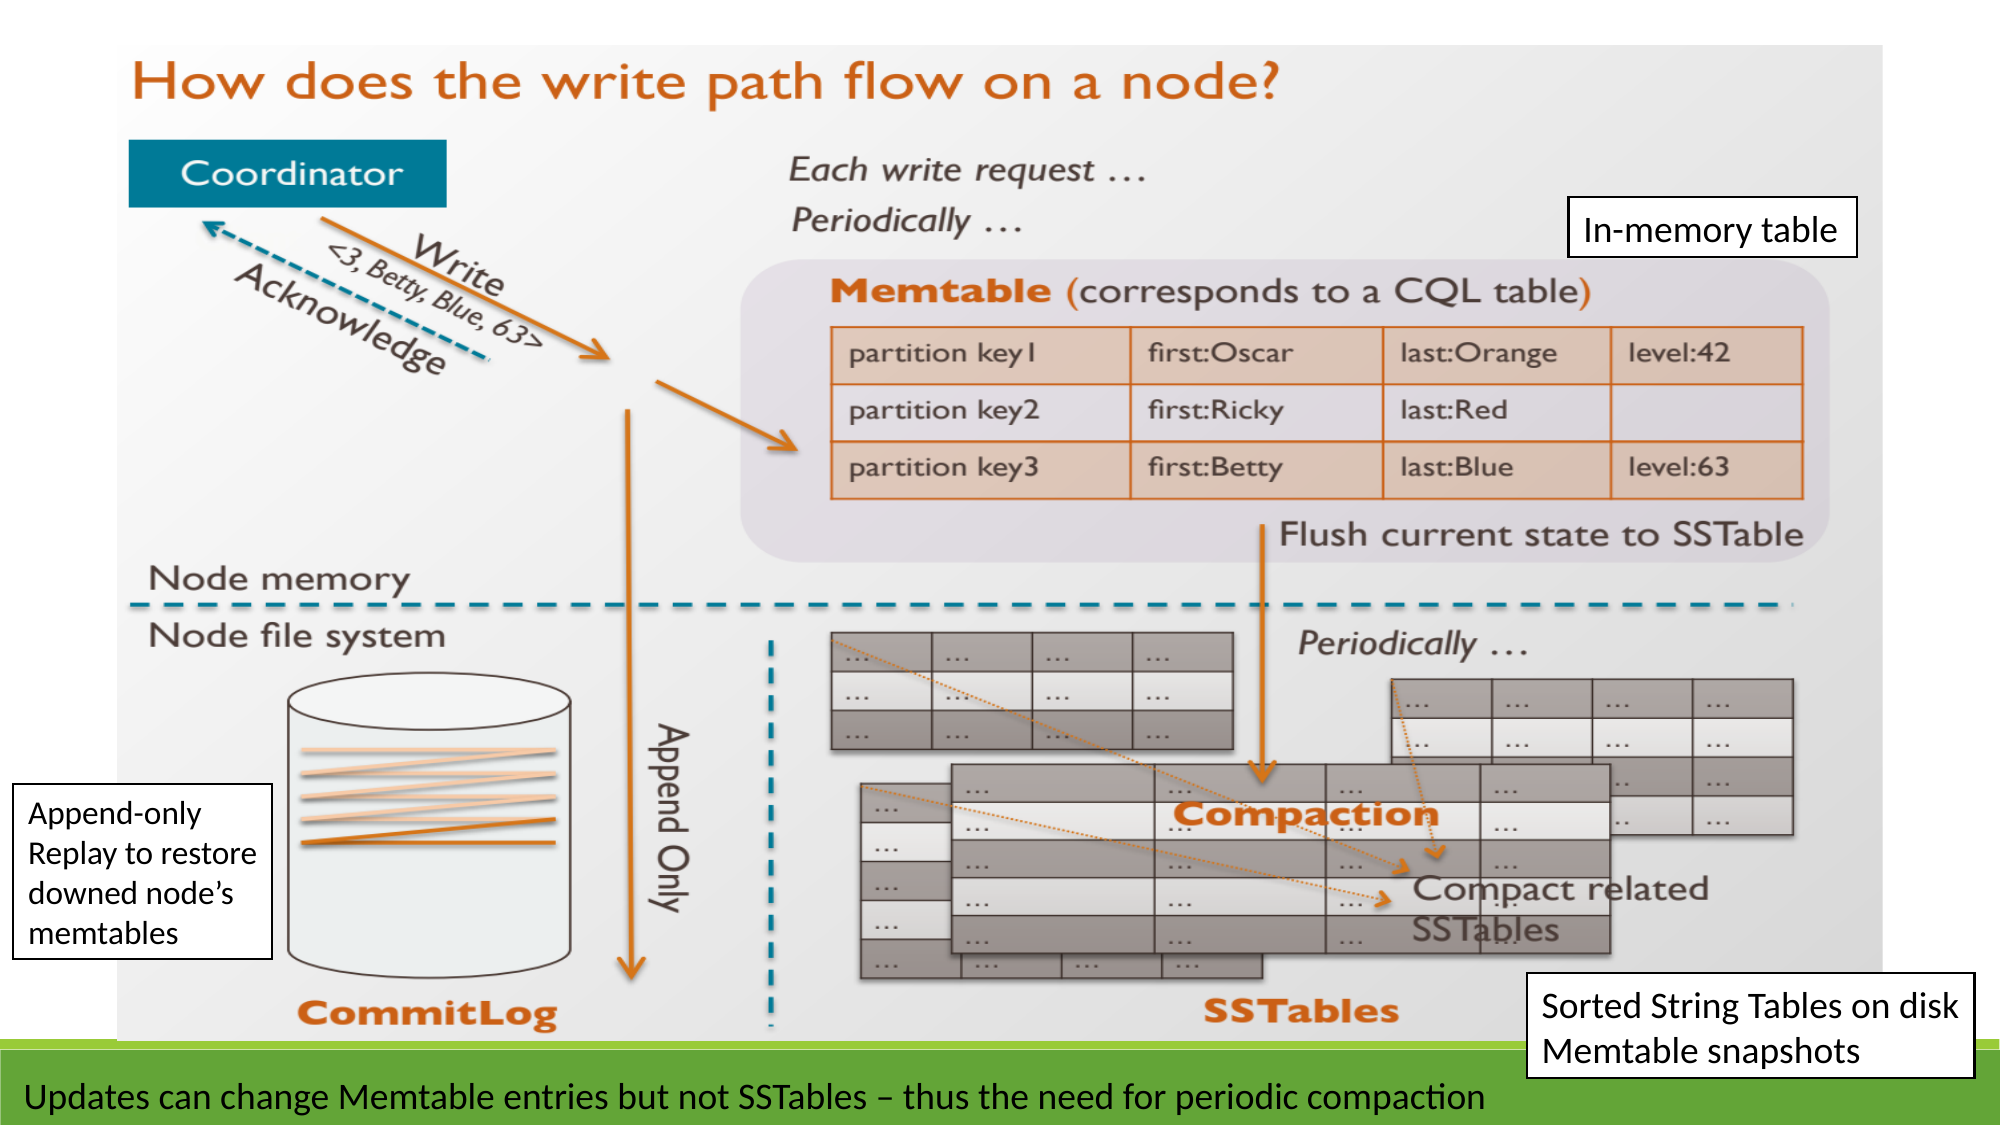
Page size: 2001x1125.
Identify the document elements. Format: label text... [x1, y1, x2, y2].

text_box Sorted String Tables on disk Memtable snapshots [1526, 972, 1976, 1079]
text_box Append-only Replay to restore downed node’s memtables [12, 783, 117, 960]
text_box Updates can change Memtable entries but not SSTables – thus the need for periodic compaction [8, 1064, 1503, 1125]
picture [117, 45, 1883, 1041]
